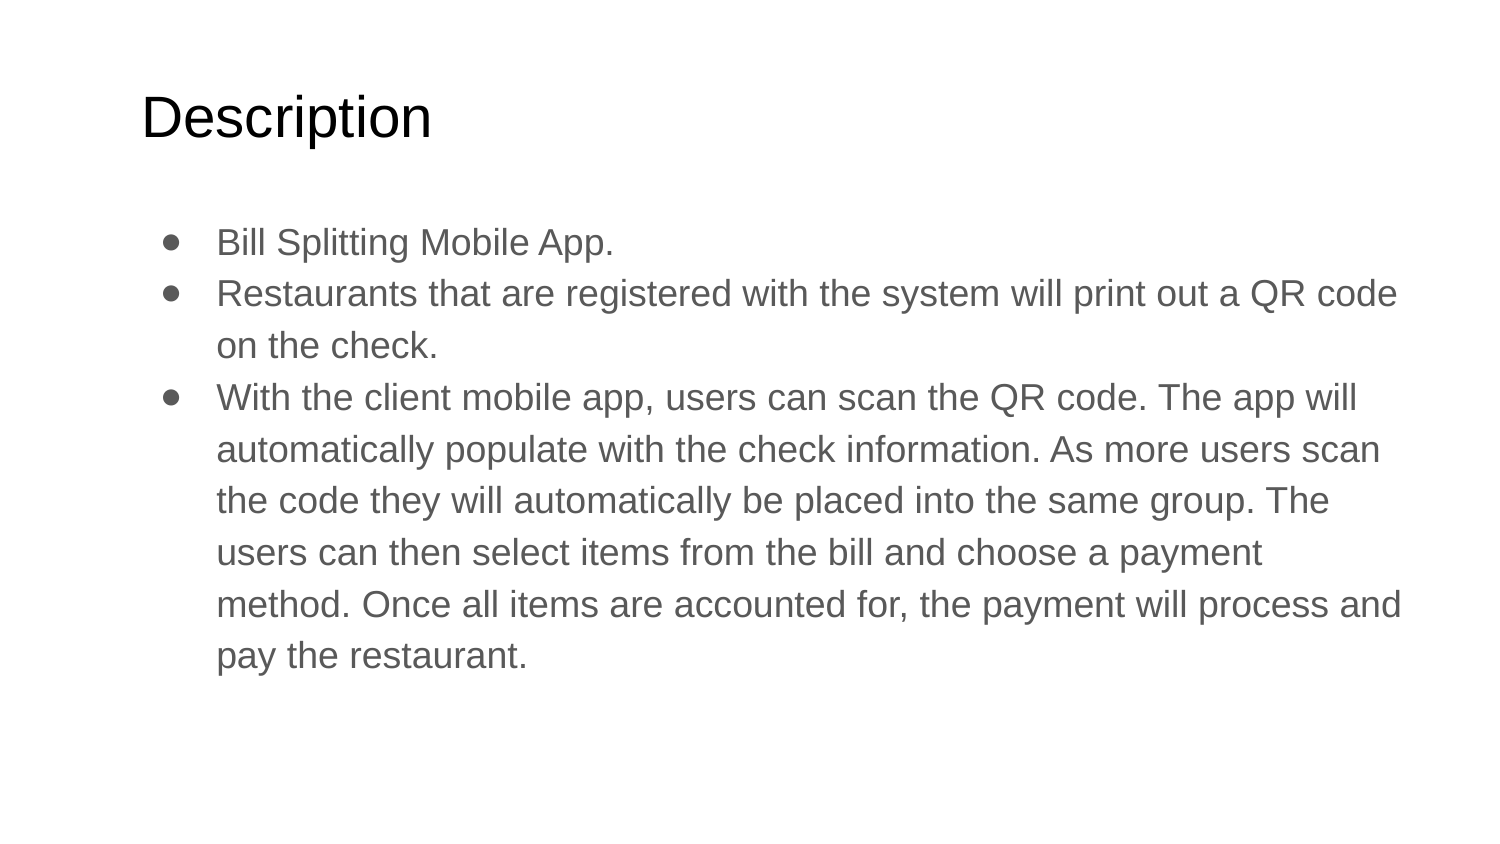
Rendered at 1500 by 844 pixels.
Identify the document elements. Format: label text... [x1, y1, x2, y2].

list Bill Splitting Mobile App. Restaurants that are registered with the system will print out a QR code on the check. With the client mobile app, users can scan the QR code. The app will automatically populate with the check information. As more users scan the code they will automatically be placed into the same group. The users can then select items from the bill and choose a payment method. Once all items are accounted for, the payment will process and pay the restaurant. [126, 195, 1420, 757]
title Description [126, 63, 1500, 158]
